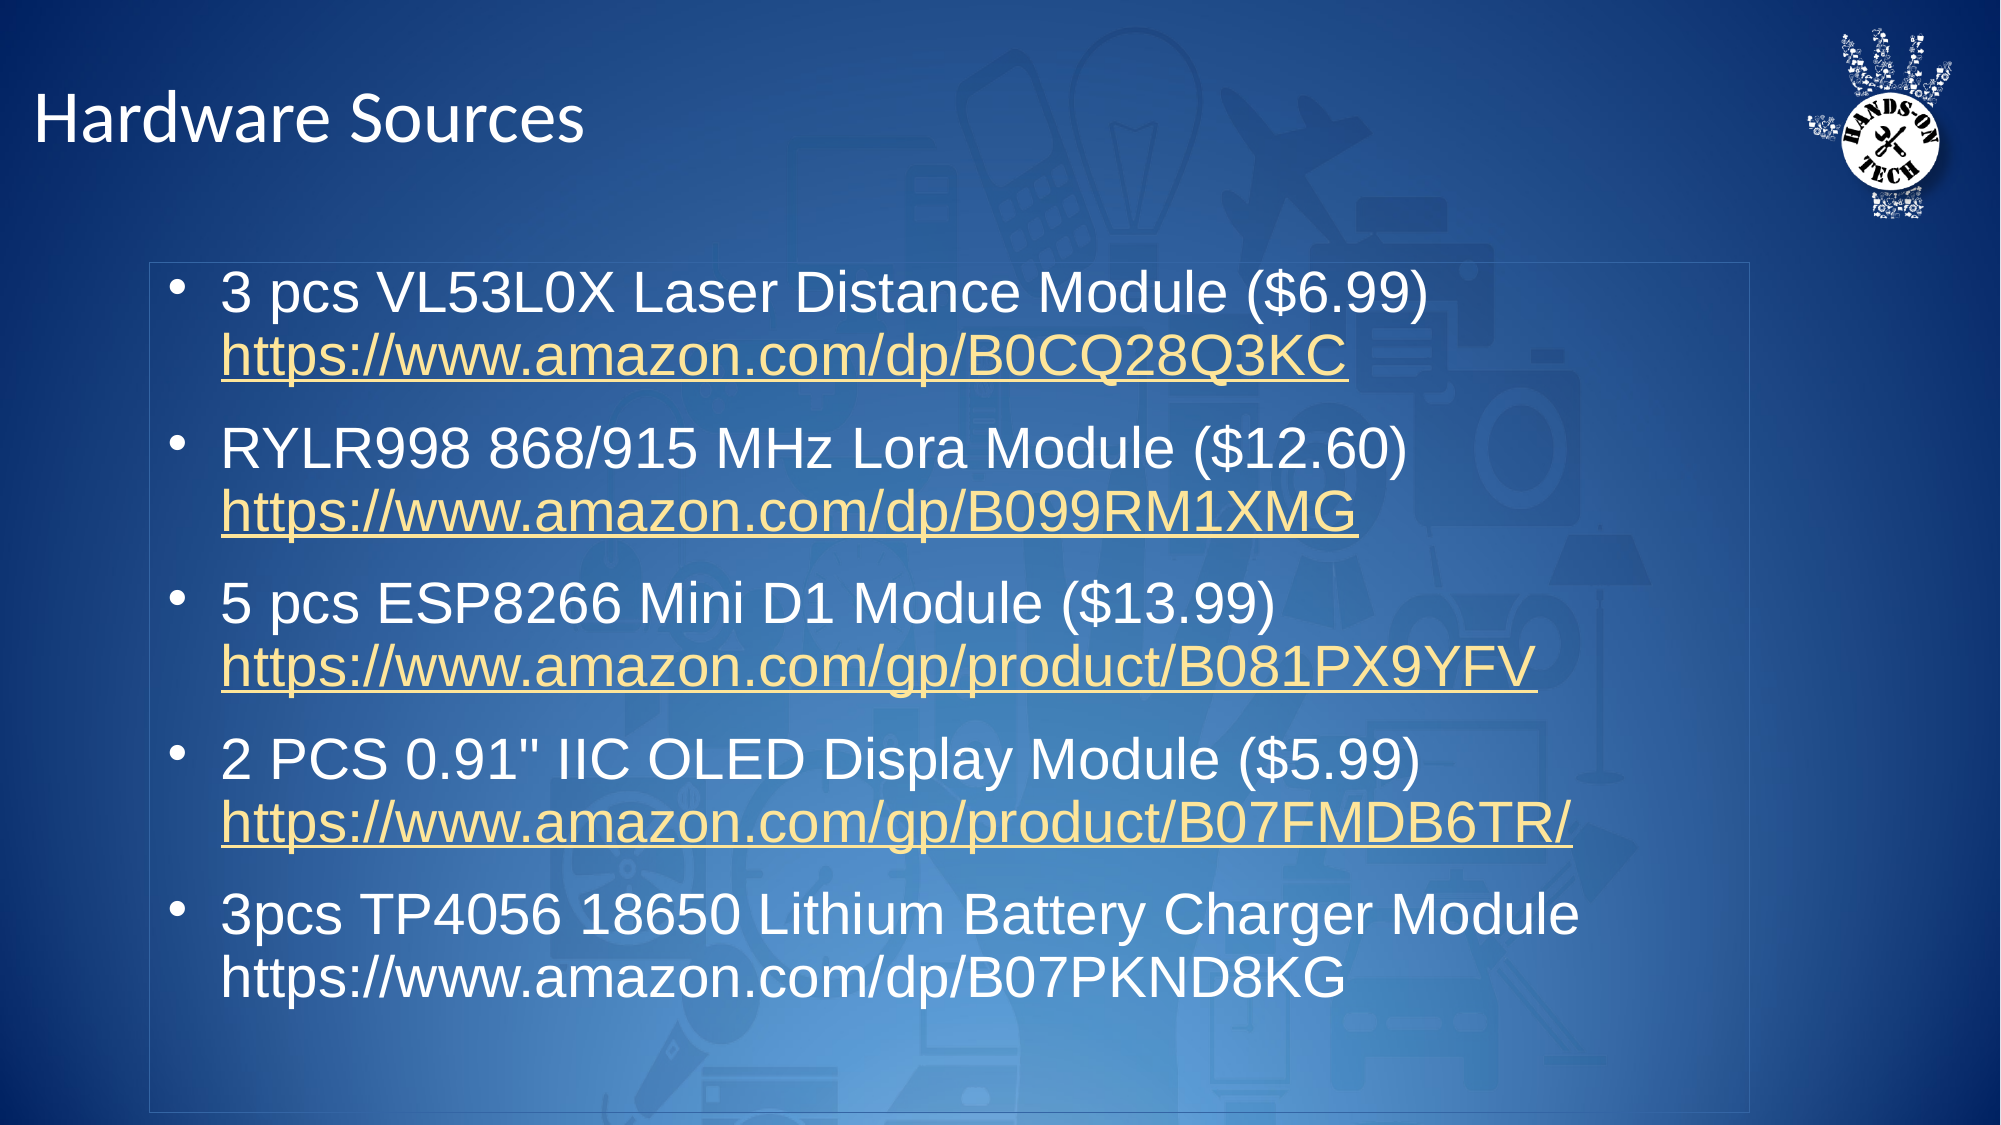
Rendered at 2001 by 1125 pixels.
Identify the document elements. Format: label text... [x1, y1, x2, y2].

picture [0, 0, 2001, 1125]
title Hardware Sources [33, 3, 750, 222]
text_box 3 pcs VL53L0X Laser Distance Module ($6.99) https://www.amazon.com/dp/B0CQ28Q3KC RYLR998 868/915 MHz Lora Module ($12.60) https://www.amazon.com/dp/B099RM1XMG 5 pcs ESP8266 Mini D1 Module ($13.99) https://www.amazon.com/gp/product/B081PX9YFV 2 PCS 0.91'' IIC OLED Display Module ($5.99) https://www.amazon.com/gp/product/B07FMDB6TR/ 3pcs TP4056 18650 Lithium Battery Charger Module https://www.amazon.com/dp/B07PKND8KG [149, 262, 1750, 1113]
